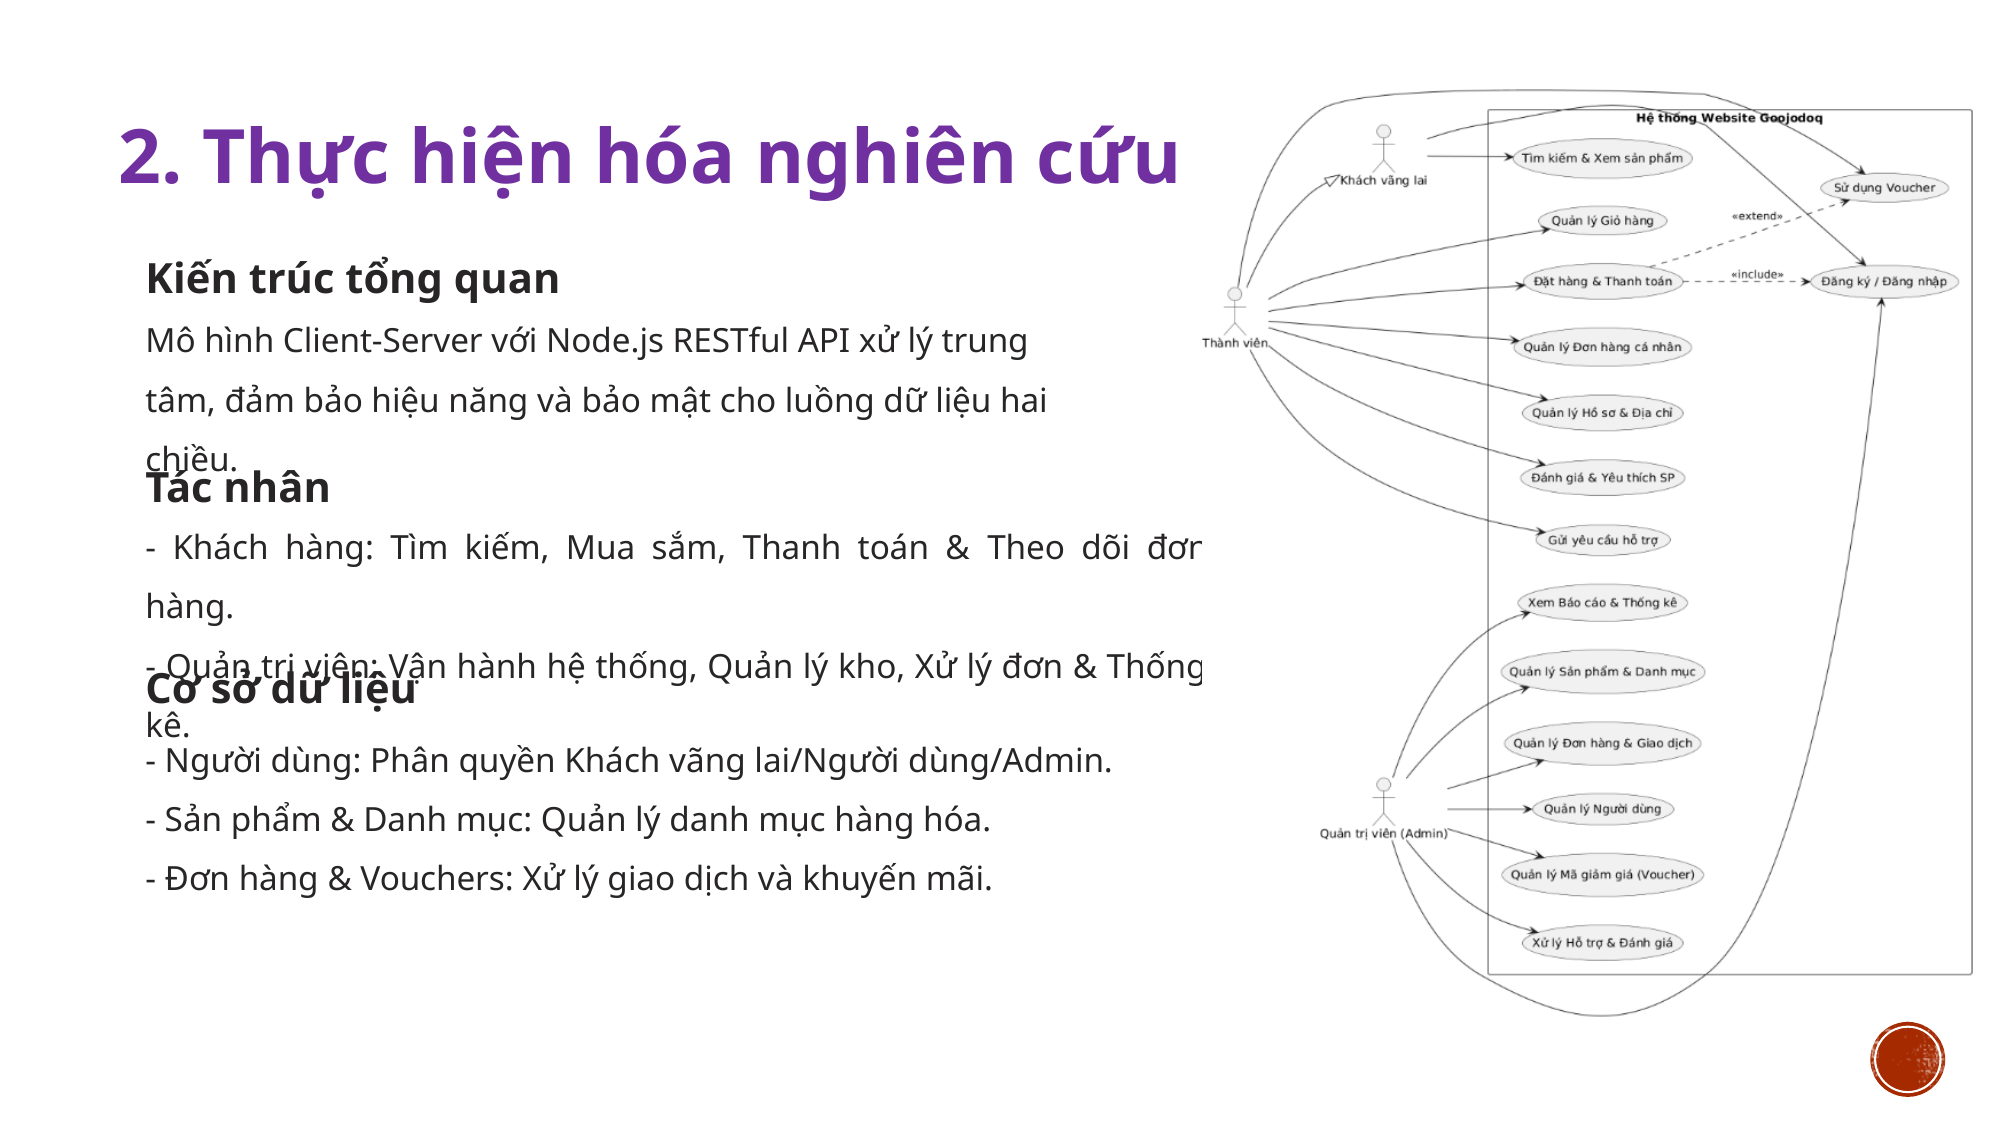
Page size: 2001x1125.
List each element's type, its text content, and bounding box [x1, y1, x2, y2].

text_box 2. Thực hiện hóa nghiên cứu [118, 92, 1156, 199]
text_box Tác nhân [145, 453, 439, 506]
text_box - Khách hàng: Tìm kiếm, Mua sắm, Thanh toán & Theo dõi đơn hàng. - Quản trị viên: Vận hành hệ thống, Quản lý kho, Xử lý đơn & Thống kê. [145, 506, 1202, 643]
text_box Cơ sở dữ liệu [145, 654, 611, 713]
text_box Mô hình Client-Server với Node.js RESTful API xử lý trung tâm, đảm bảo hiệu năng và bảo mật cho luồng dữ liệu hai chiều. [145, 300, 1091, 495]
picture [1202, 78, 1975, 1020]
text_box - Người dùng: Phân quyền Khách vãng lai/Người dùng/Admin. - Sản phẩm & Danh mục: Quản lý danh mục hàng hóa. - Đơn hàng & Vouchers: Xử lý giao dịch và khuyến mãi. [145, 719, 1202, 923]
text_box Kiến trúc tổng quan [145, 244, 611, 303]
